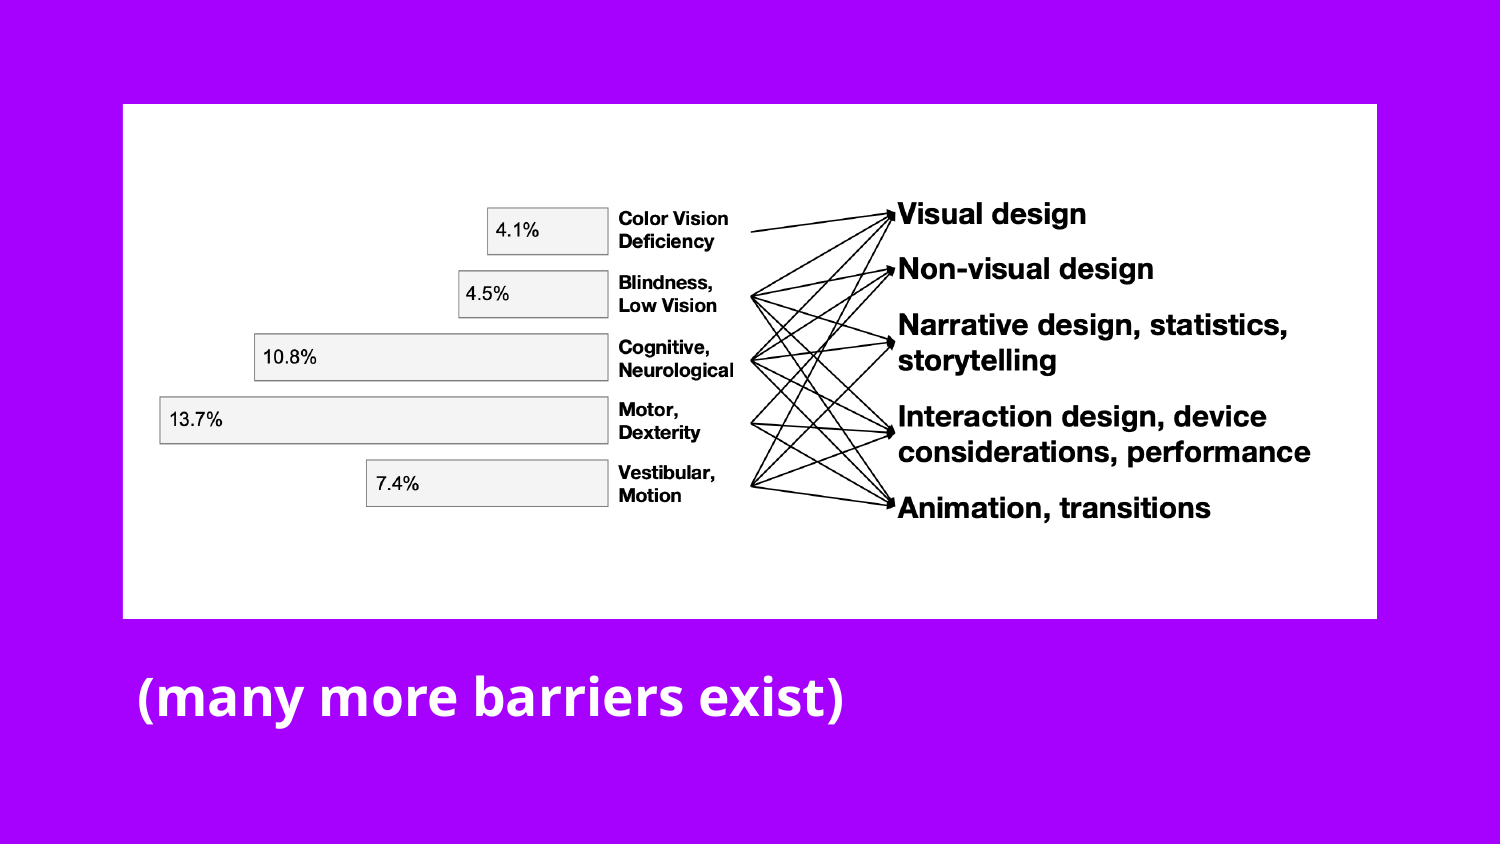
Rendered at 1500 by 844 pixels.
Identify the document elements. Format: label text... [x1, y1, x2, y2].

picture [122, 104, 1378, 619]
text_box (many more barriers exist) [122, 652, 1208, 740]
